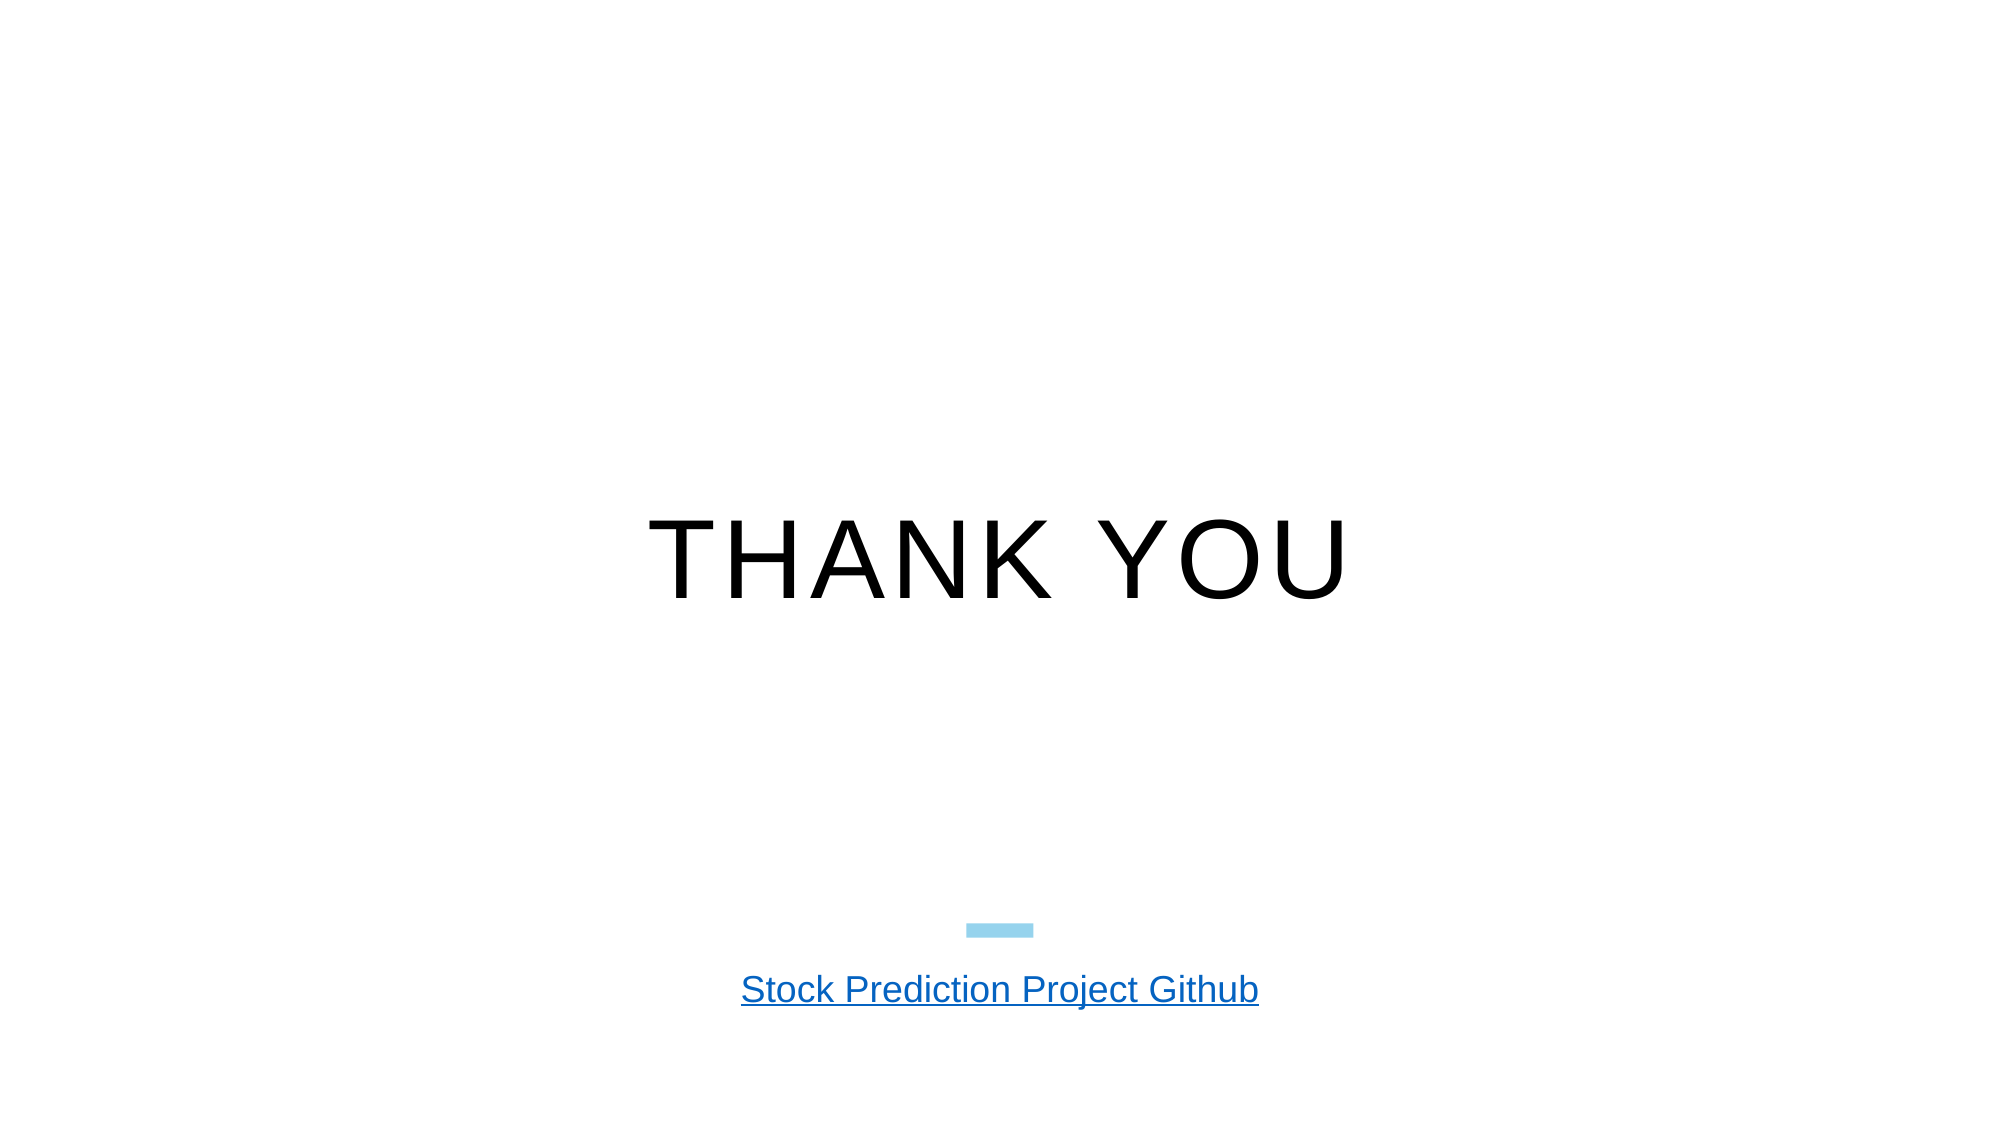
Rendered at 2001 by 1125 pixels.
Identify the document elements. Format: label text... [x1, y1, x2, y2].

text_box Stock Prediction Project Github [725, 957, 1274, 1017]
title Thank you [137, 371, 1863, 753]
